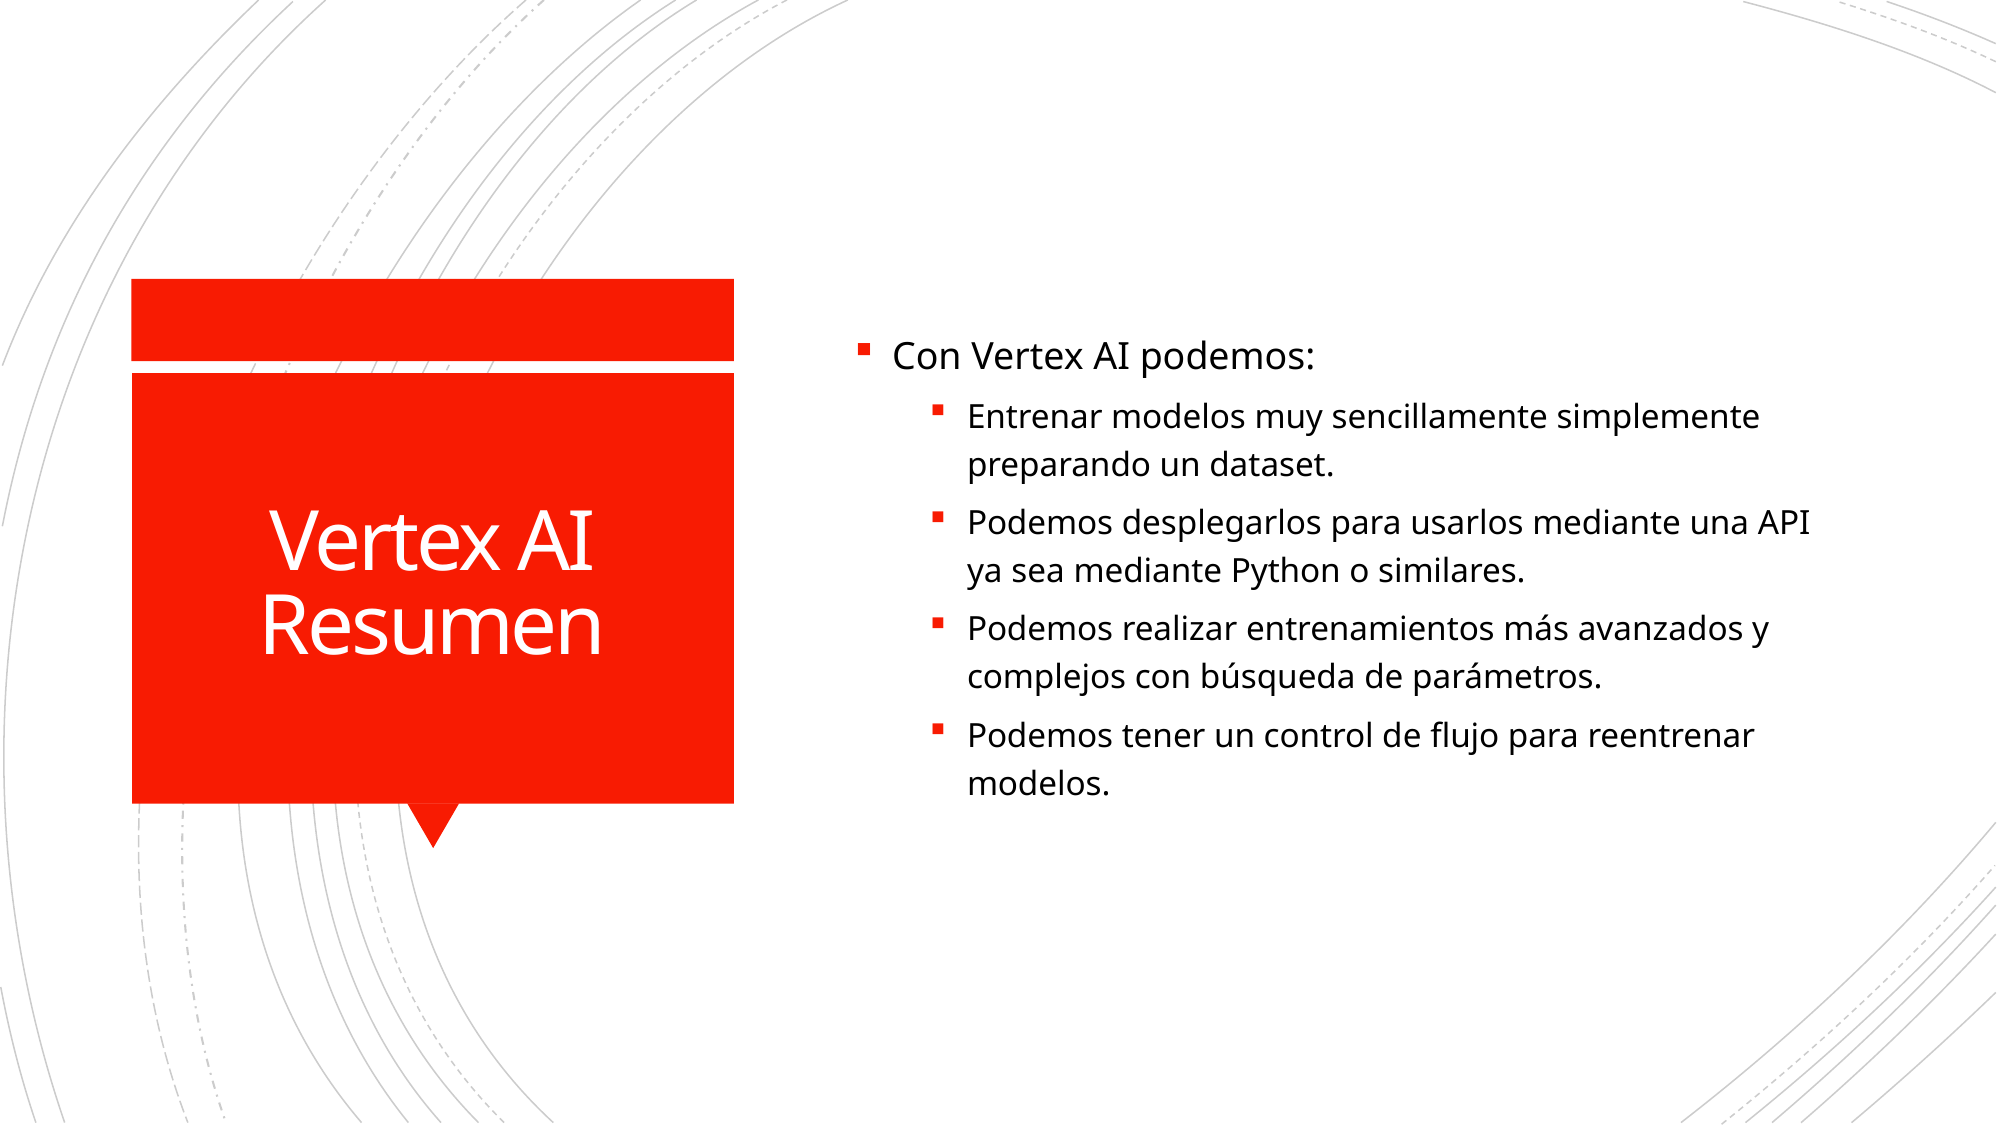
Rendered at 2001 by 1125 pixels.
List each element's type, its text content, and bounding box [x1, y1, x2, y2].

title Vertex AI Resumen [145, 385, 720, 789]
list Con Vertex AI podemos: Entrenar modelos muy sencillamente simplemente preparando un dataset. Podemos desplegarlos para usarlos mediante una API ya sea mediante Python o similares. Podemos realizar entrenamientos más avanzados y complejos con búsqueda de parámetros. Podemos tener un control de flujo para reentrenar modelos. [839, 131, 1871, 993]
